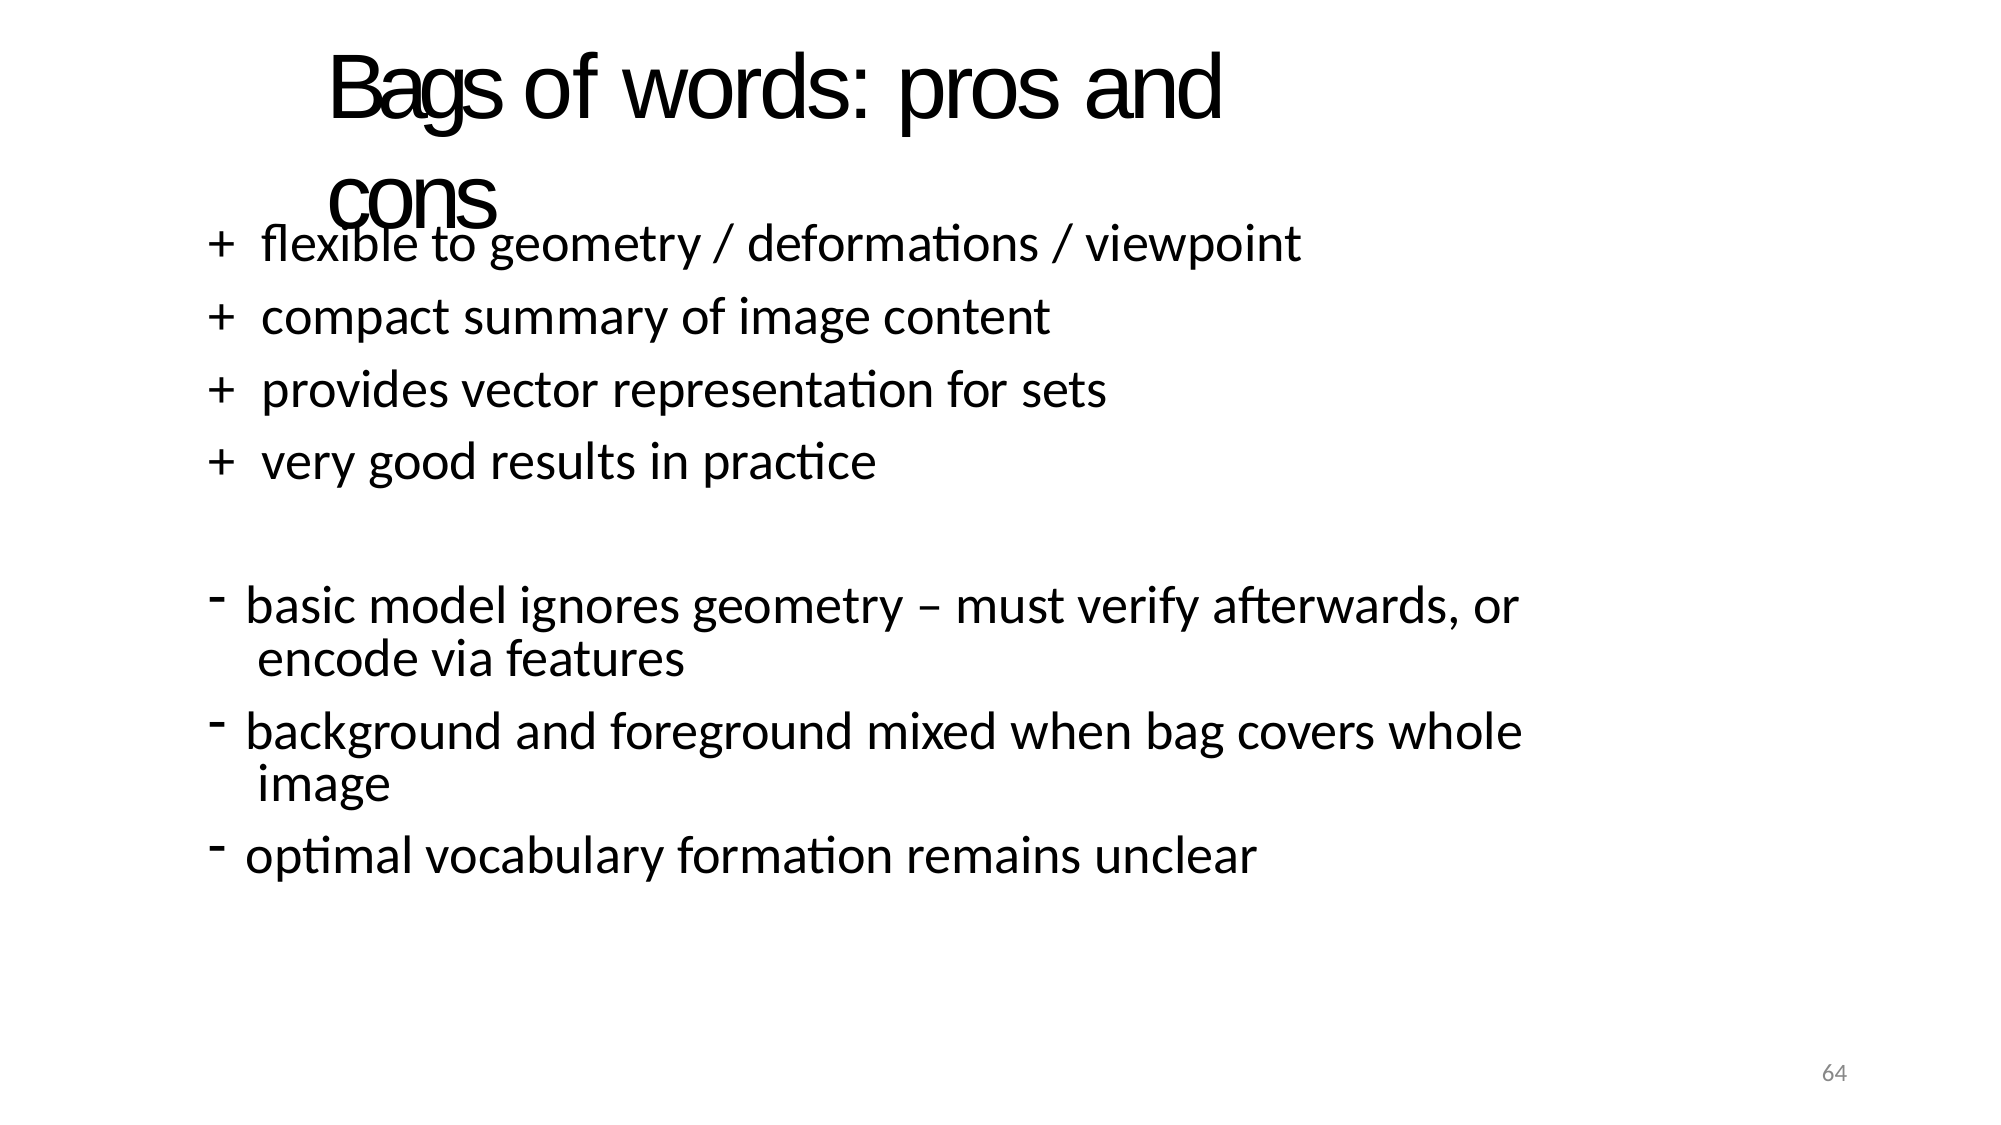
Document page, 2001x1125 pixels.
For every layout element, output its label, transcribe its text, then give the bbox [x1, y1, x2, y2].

text_box + flexible to geometry / deformations / viewpoint + compact summary of image content + provides vector representation for sets + very good results in practice basic model ignores geometry – must verify afterwards, or encode via features background and foreground mixed when bag covers whole image optimal vocabulary formation remains unclear [206, 197, 1534, 885]
slide_number 64 [1815, 1060, 1854, 1125]
title Bags of words: pros and cons [324, 25, 1395, 197]
